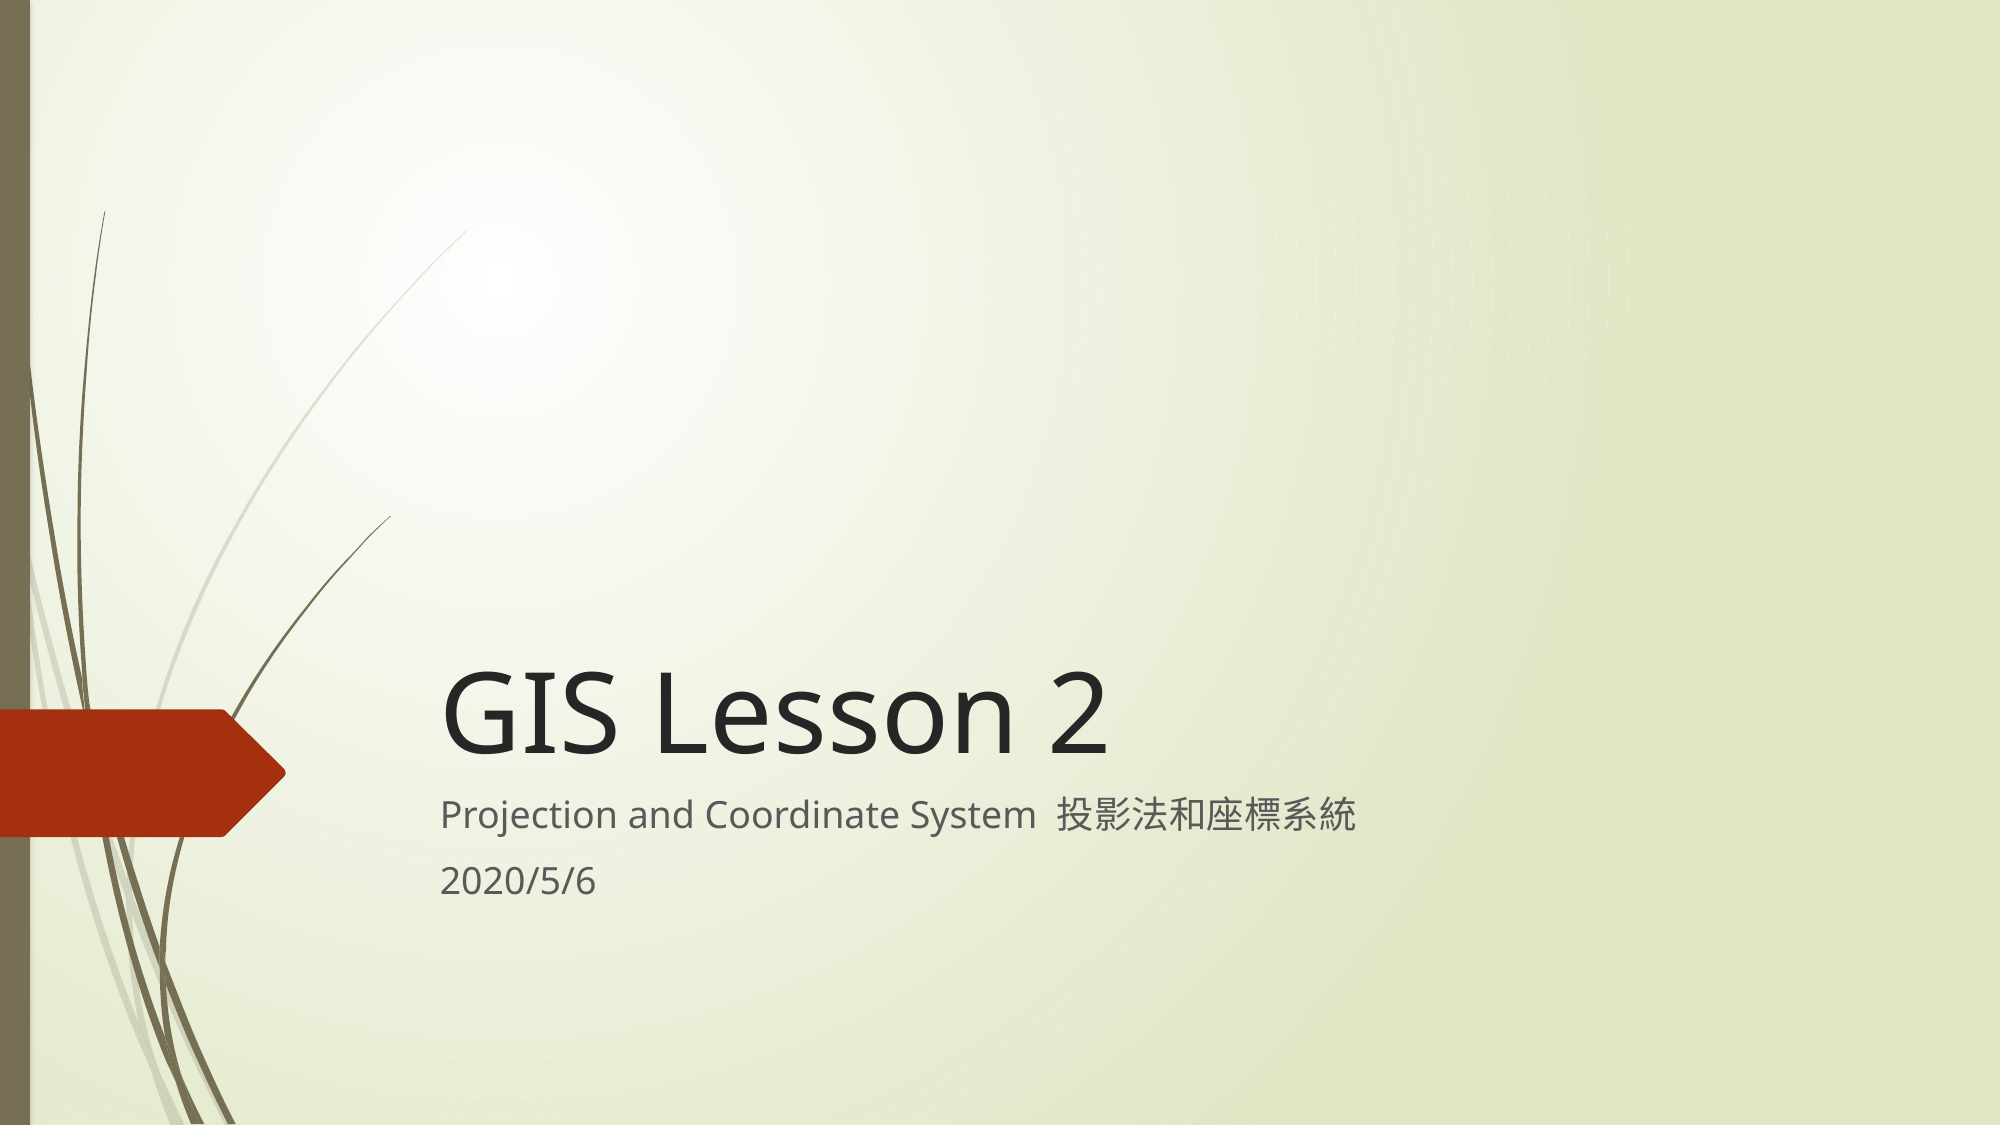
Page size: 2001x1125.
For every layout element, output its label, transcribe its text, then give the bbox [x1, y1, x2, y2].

title GIS Lesson 2 [424, 412, 1888, 783]
subtitle Projection and Coordinate System 投影法和座標系統 2020/5/6 [424, 783, 1888, 969]
